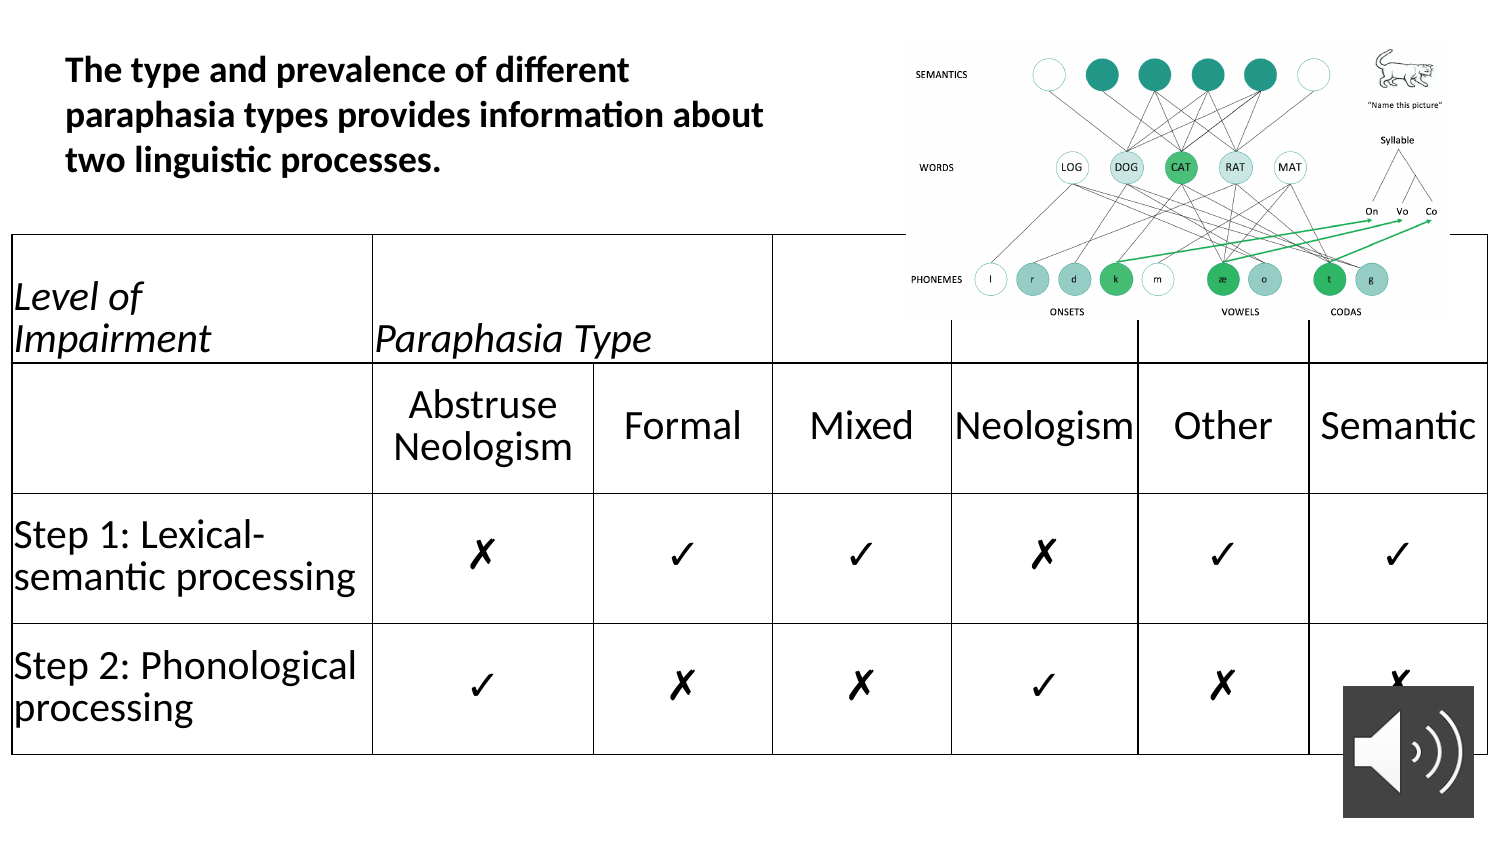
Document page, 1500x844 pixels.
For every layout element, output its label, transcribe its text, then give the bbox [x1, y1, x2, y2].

table_cell Mixed [773, 364, 951, 493]
picture [1341, 685, 1476, 819]
table_cell ✓ [594, 494, 772, 623]
table_header Paraphasia Type [373, 235, 772, 362]
table_cell ✓ [1139, 494, 1308, 623]
table_cell ✗ [1139, 624, 1308, 754]
picture [906, 37, 1451, 321]
text_box The type and prevalence of different paraphasia types provides information about two linguistic processes. [50, 37, 783, 188]
table_header [1310, 235, 1487, 362]
table_cell ✗ [773, 624, 951, 754]
table_cell Step 1: Lexical-semantic processing [13, 494, 372, 623]
table_cell ✓ [1310, 494, 1487, 623]
table_cell [13, 364, 372, 493]
table_cell ✓ [773, 494, 951, 623]
table_cell ✓ [373, 624, 593, 754]
table_header [1139, 328, 1308, 362]
table_cell Semantic [1310, 364, 1487, 493]
table_cell ✗ [594, 624, 772, 754]
table_cell Step 2: Phonological processing [13, 624, 372, 754]
table_cell ✗ [1310, 624, 1487, 754]
table_header [952, 328, 1137, 362]
table_cell Formal [594, 364, 772, 493]
table_cell Abstruse Neologism [373, 364, 593, 493]
table_cell Other [1139, 364, 1308, 493]
table_header [773, 235, 951, 362]
table_cell Neologism [952, 364, 1137, 493]
table_header Level of Impairment [13, 235, 372, 362]
table_cell ✓ [952, 624, 1137, 754]
table_cell ✗ [952, 494, 1137, 623]
table_cell ✗ [373, 494, 593, 623]
